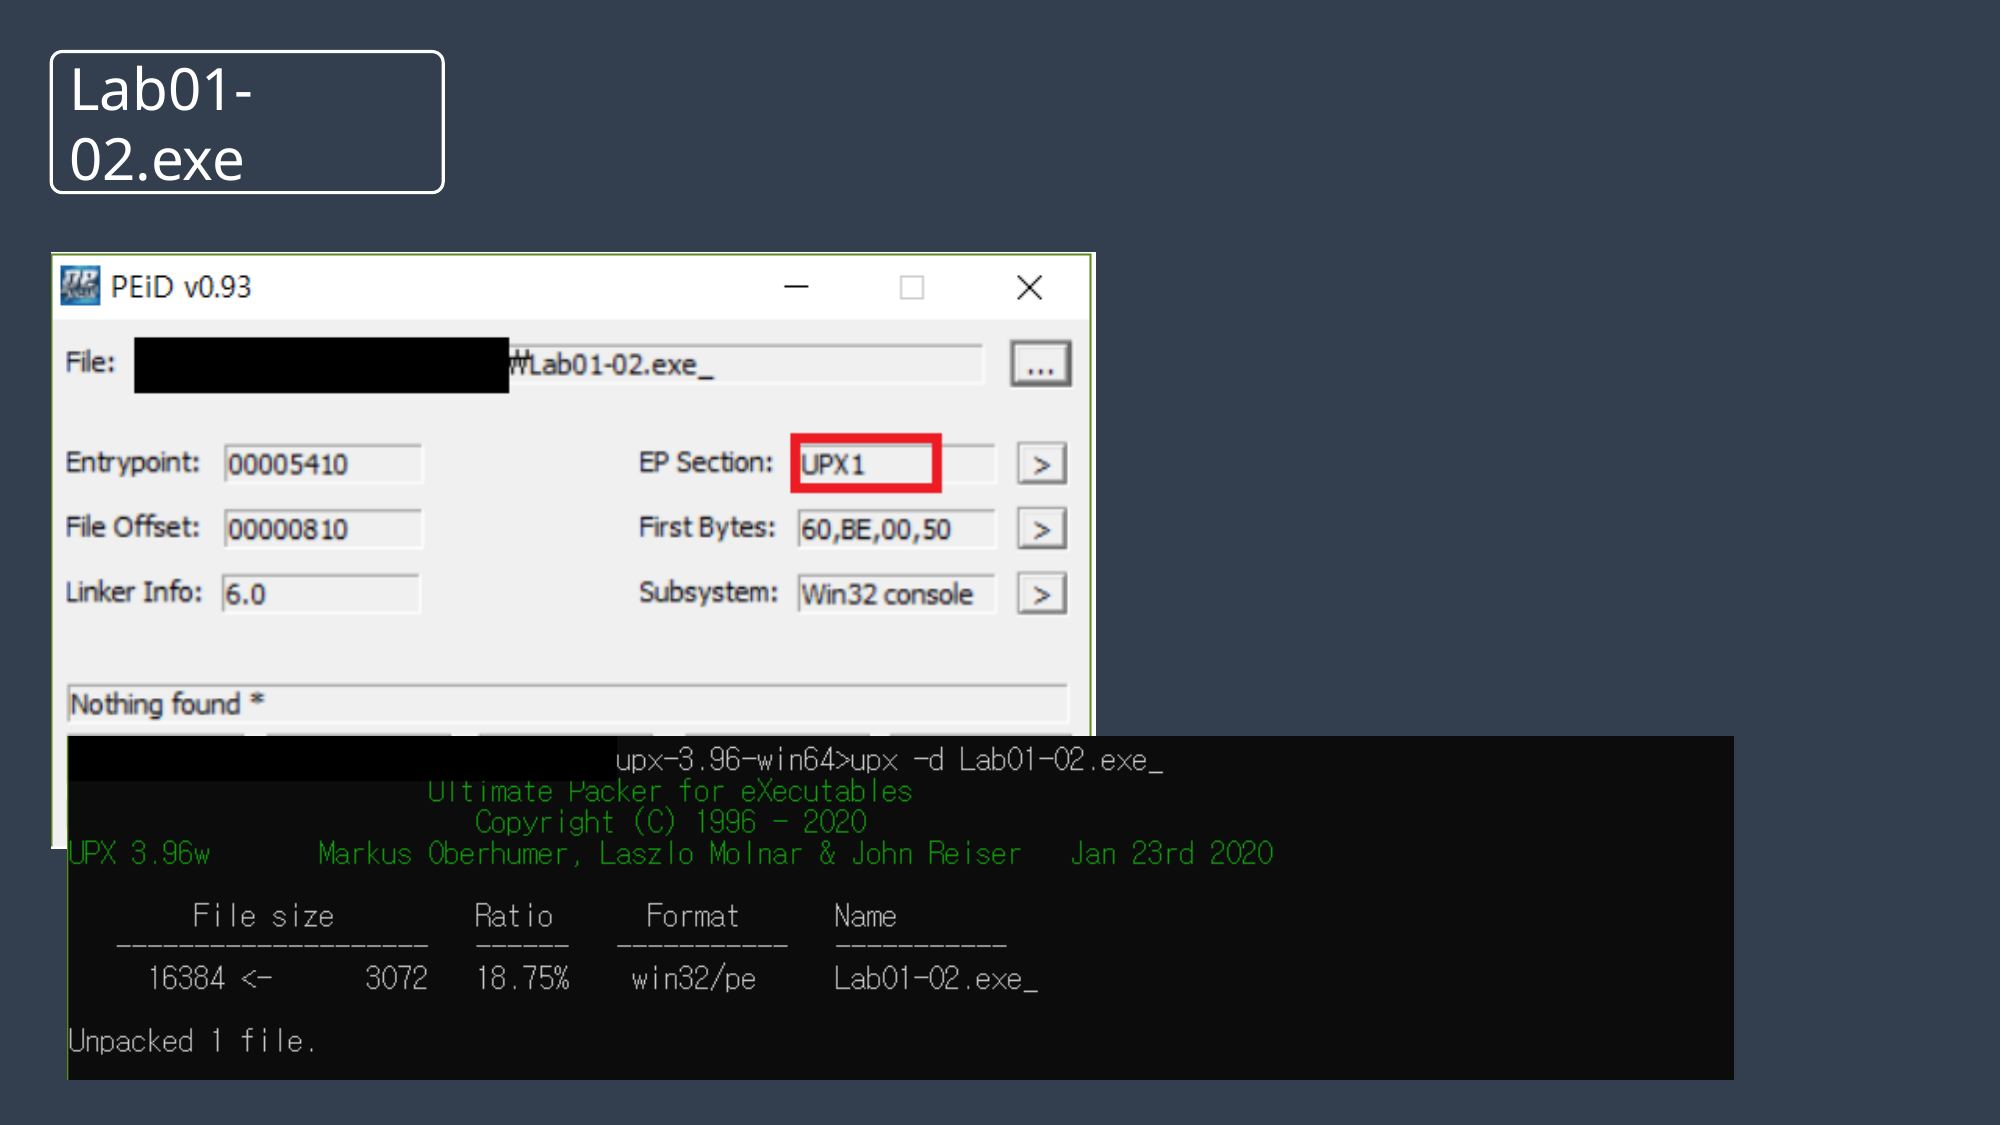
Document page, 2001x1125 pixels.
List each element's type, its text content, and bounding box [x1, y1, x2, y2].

picture [51, 252, 1734, 1080]
text_box Lab01-02.exe [50, 50, 445, 194]
